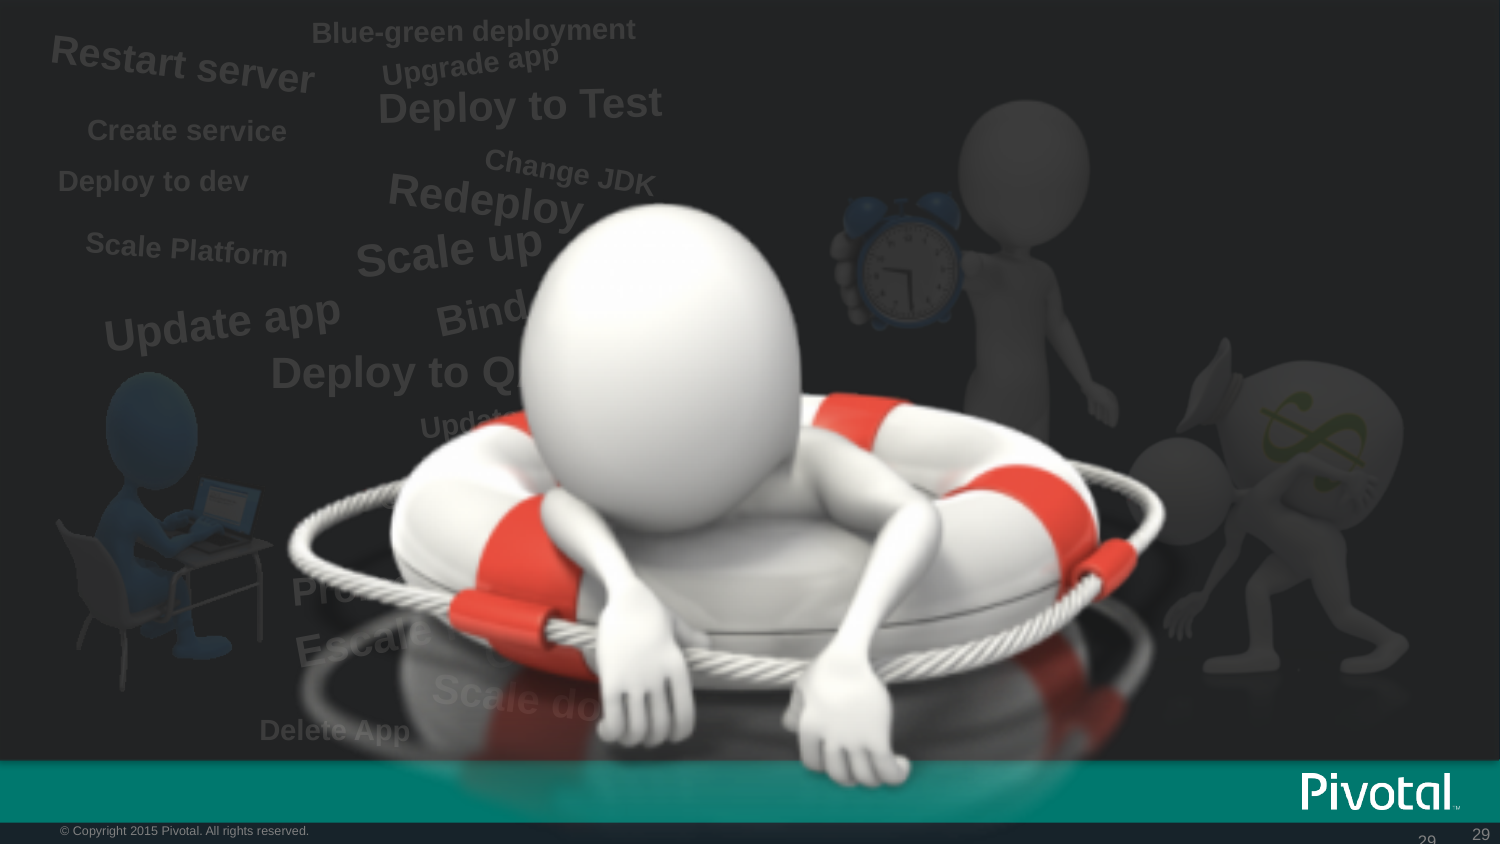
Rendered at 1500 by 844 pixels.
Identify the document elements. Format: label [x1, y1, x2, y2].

text_box [0, 0, 1500, 844]
